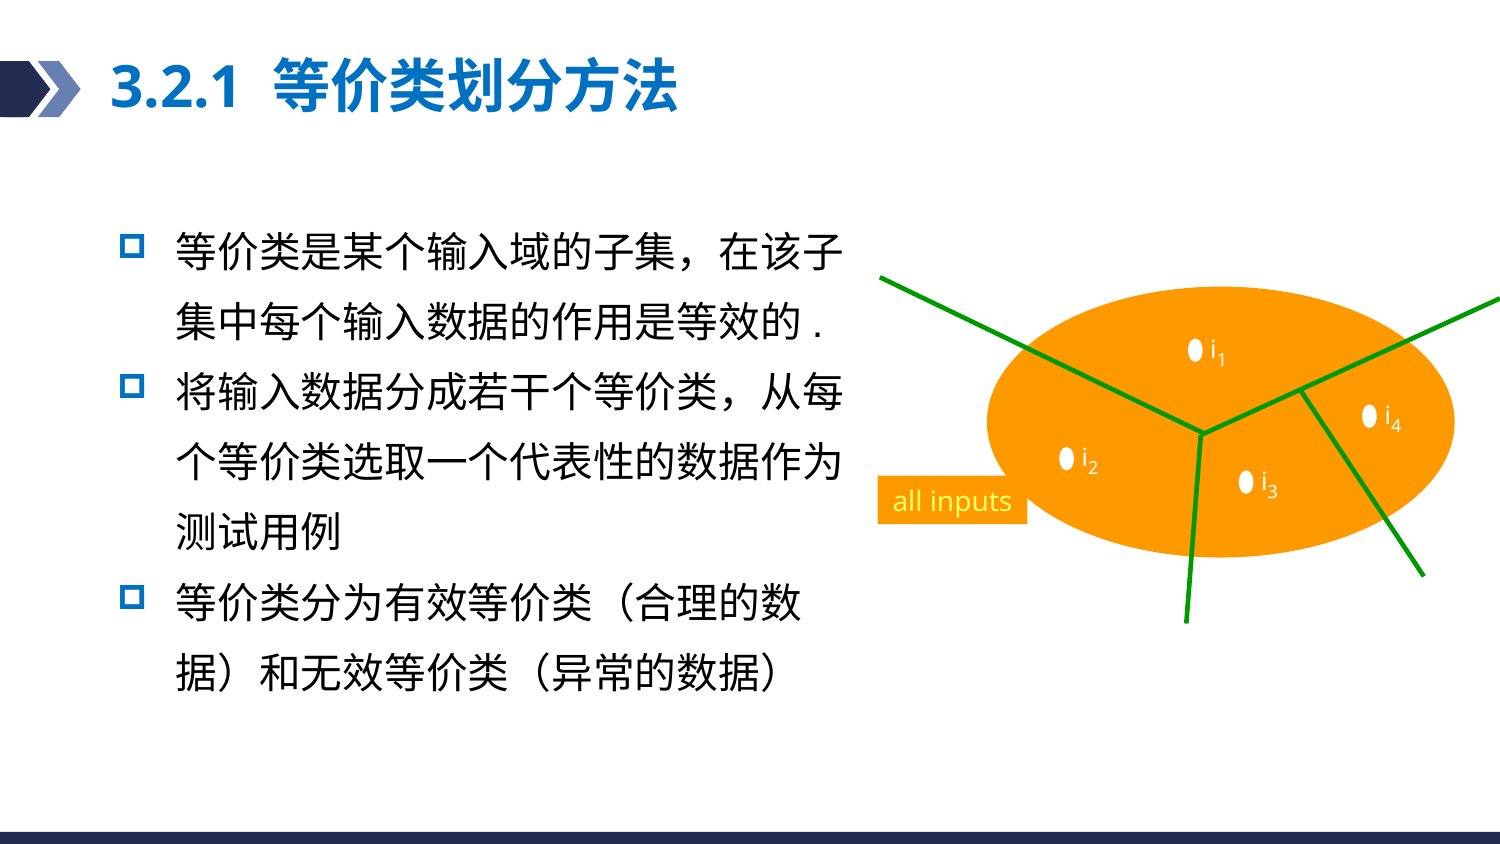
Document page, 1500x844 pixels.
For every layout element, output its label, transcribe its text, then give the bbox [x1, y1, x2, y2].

text_box 等价类是某个输入域的子集，在该子集中每个输入数据的作用是等效的. 将输入数据分成若干个等价类，从每个等价类选取一个代表性的数据作为测试用例 等价类分为有效等价类（合理的数据）和无效等价类（异常的数据） [102, 198, 879, 704]
title 3.2.1 等价类划分方法 [95, 46, 1303, 132]
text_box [852, 277, 1500, 624]
